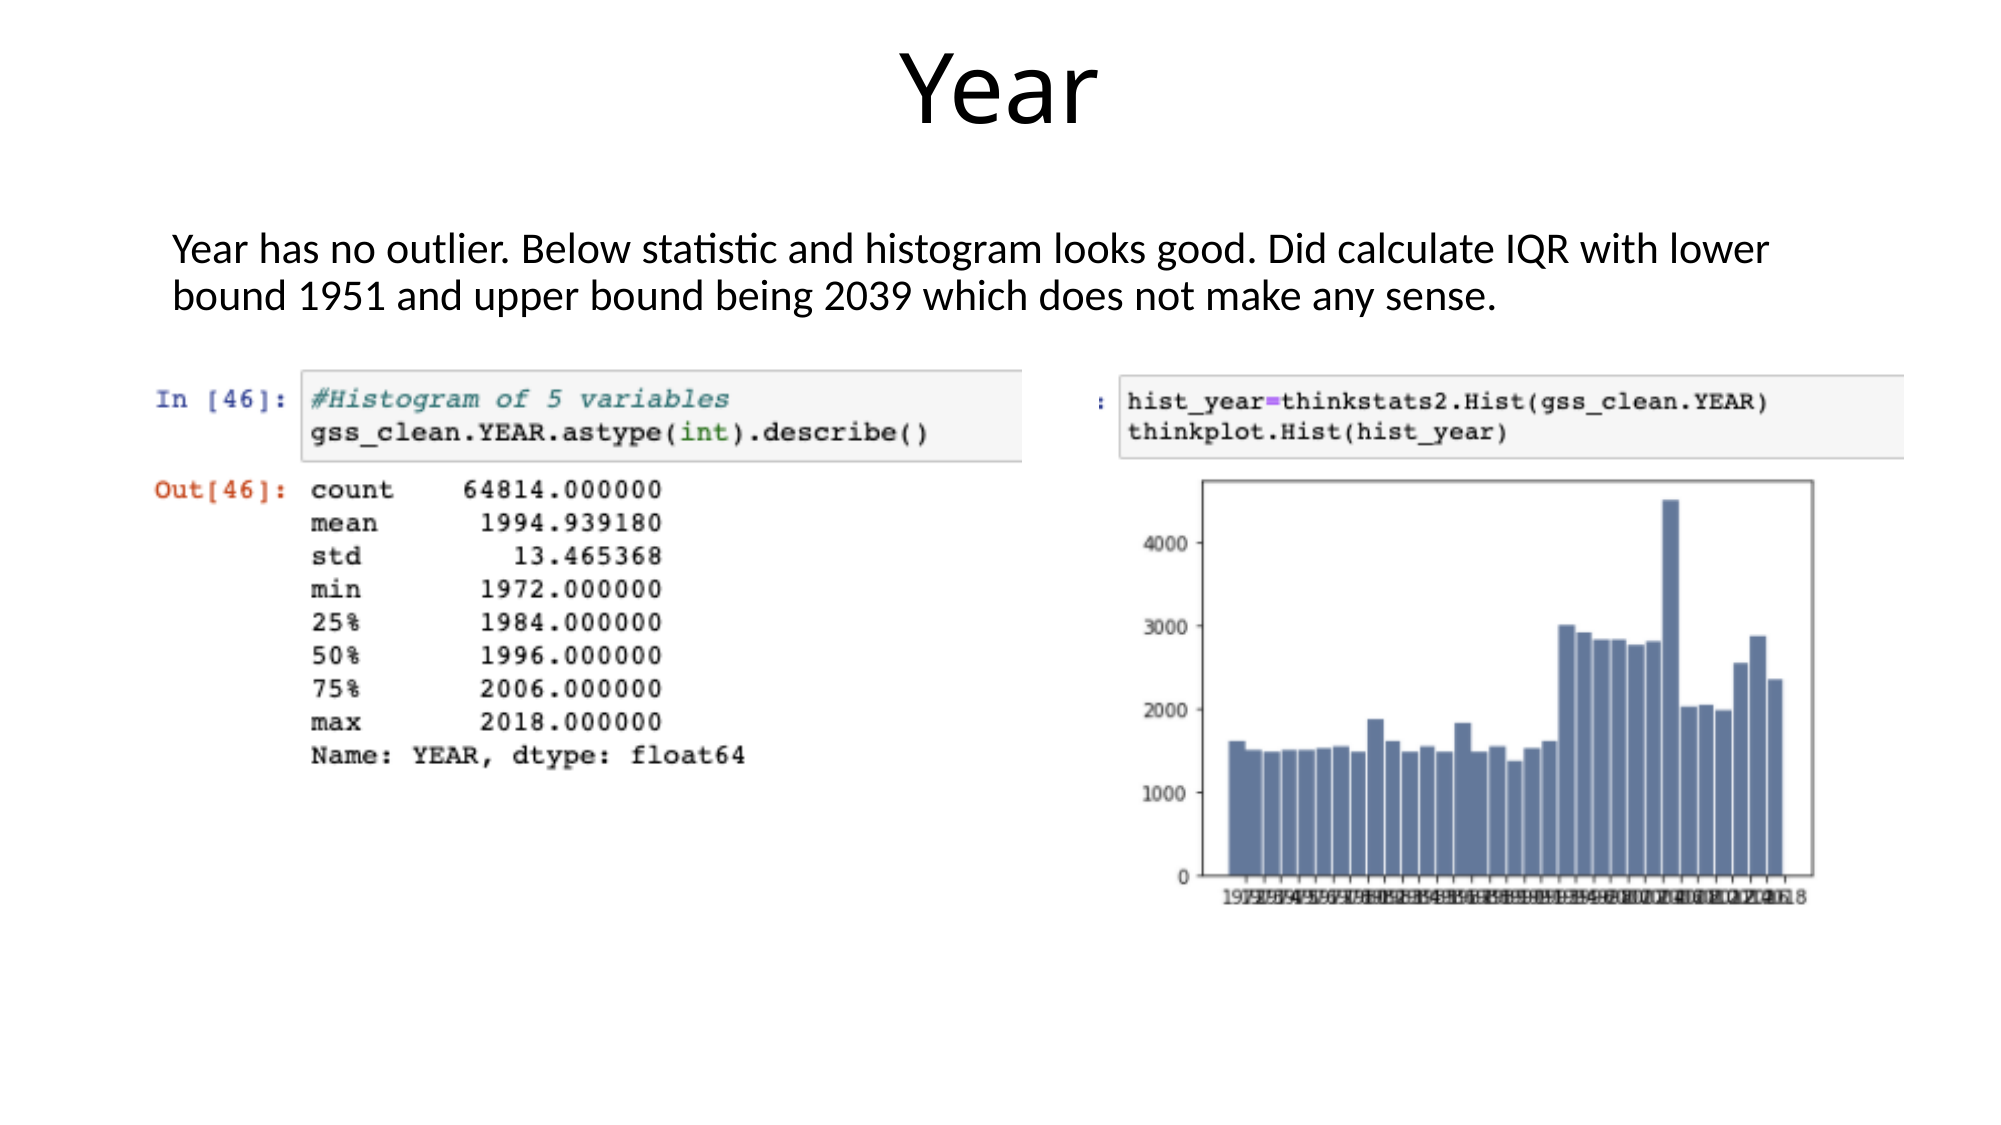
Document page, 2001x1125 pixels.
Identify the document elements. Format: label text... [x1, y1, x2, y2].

title Year [249, 31, 1750, 152]
picture [117, 368, 1022, 795]
subtitle Year has no outlier. Below statistic and histogram looks good. Did calculate IQR with lower bound 1951 and upper bound being 2039 which does not make any sense. [157, 152, 1904, 331]
picture [1099, 351, 1904, 937]
